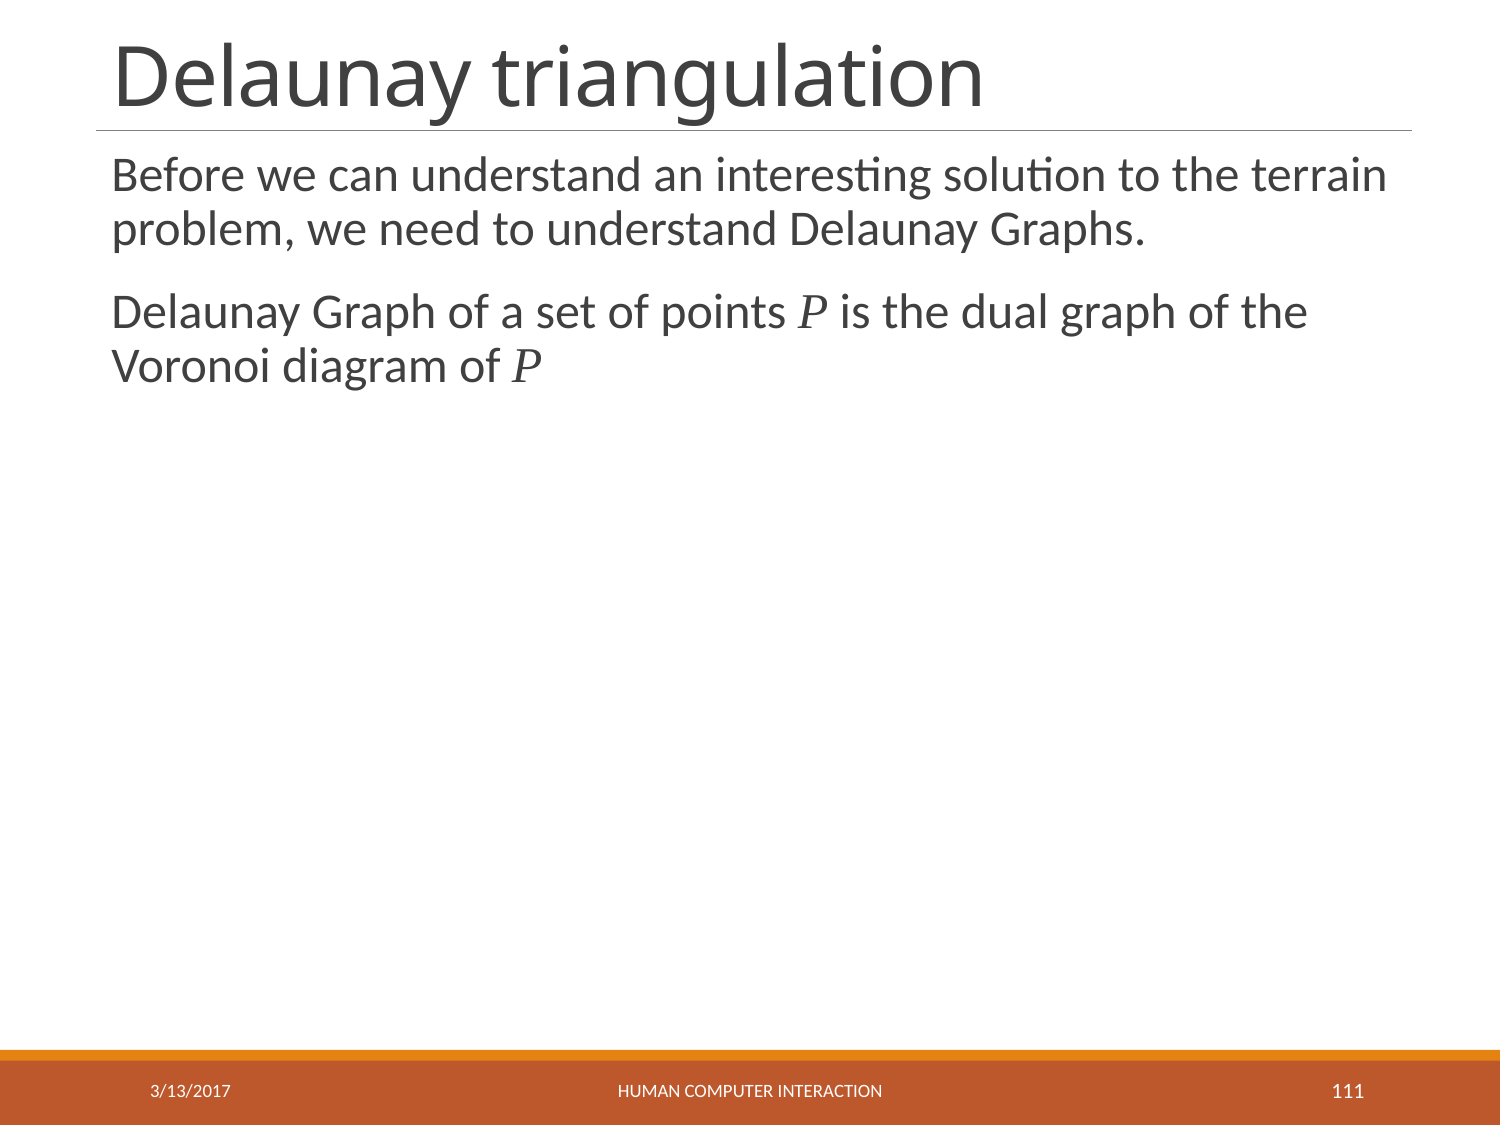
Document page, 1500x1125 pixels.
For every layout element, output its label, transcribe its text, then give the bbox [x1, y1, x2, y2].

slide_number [135, 1059, 440, 1120]
slide_number 111 [1218, 1059, 1380, 1120]
title Delaunay triangulation [96, 19, 1413, 131]
footer HUMAN COMPUTER INTERACTION [453, 1059, 1047, 1120]
list Before we can understand an interesting solution to the terrain problem, we need to understand Delaunay Graphs. Delaunay Graph of a set of points P is the dual graph of the Voronoi diagram of P [96, 140, 1413, 1034]
